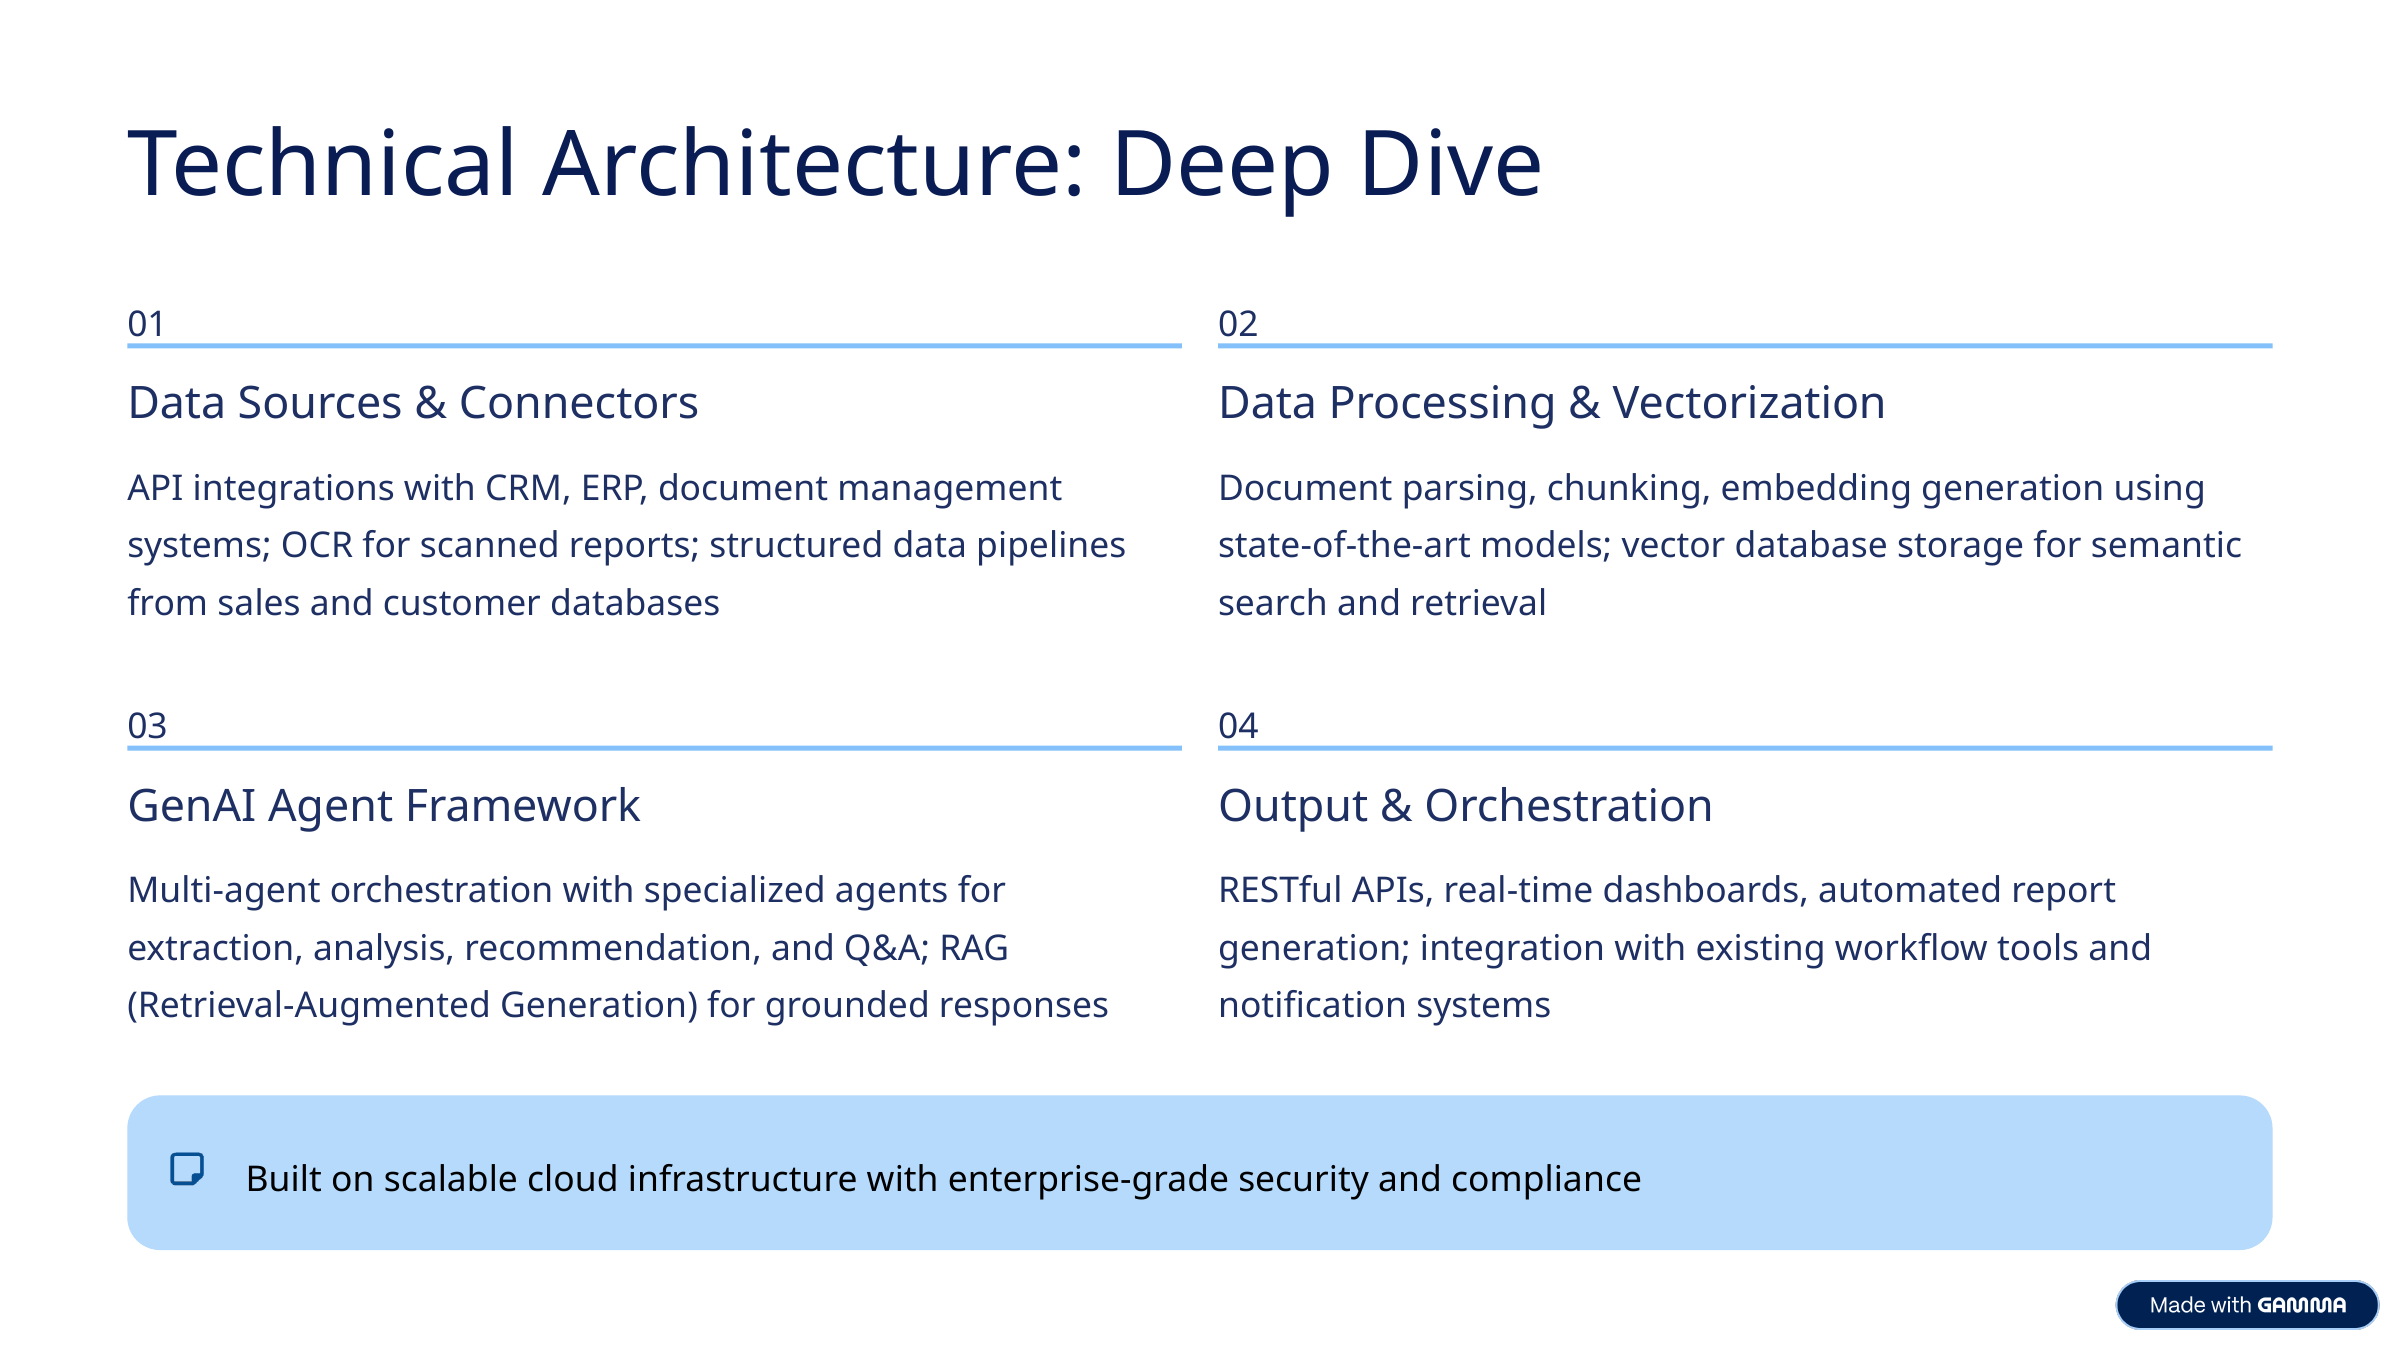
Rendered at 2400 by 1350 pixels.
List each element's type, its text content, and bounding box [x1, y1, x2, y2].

text_box [127, 343, 1182, 349]
text_box GenAI Agent Framework [127, 773, 654, 831]
picture [163, 1150, 210, 1187]
text_box Data Processing & Vectorization [1218, 371, 1907, 429]
text_box API integrations with CRM, ERP, document management systems; OCR for scanned reports; structured data pipelines from sales and customer databases [127, 450, 1182, 626]
text_box [127, 745, 1182, 751]
text_box 01 [127, 286, 164, 332]
text_box Built on scalable cloud infrastructure with enterprise-grade security and compliance [245, 1140, 2237, 1199]
text_box [1218, 343, 2273, 349]
picture [2106, 1271, 2389, 1339]
text_box RESTful APIs, real-time dashboards, automated report generation; integration with existing workflow tools and notification systems [1218, 852, 2273, 1028]
text_box Data Sources & Connectors [127, 371, 717, 429]
text_box 03 [127, 688, 164, 735]
text_box Document parsing, chunking, embedding generation using state-of-the-art models; vector database storage for semantic search and retrieval [1218, 450, 2273, 626]
text_box [127, 1095, 2273, 1251]
text_box 04 [1218, 688, 1255, 735]
text_box Technical Architecture: Deep Dive [127, 100, 1581, 214]
text_box Multi-agent orchestration with specialized agents for extraction, analysis, recommendation, and Q&A; RAG (Retrieval-Augmented Generation) for grounded responses [127, 852, 1182, 1028]
text_box 02 [1218, 286, 1255, 332]
text_box Output & Orchestration [1218, 773, 1726, 831]
text_box [1218, 745, 2273, 751]
